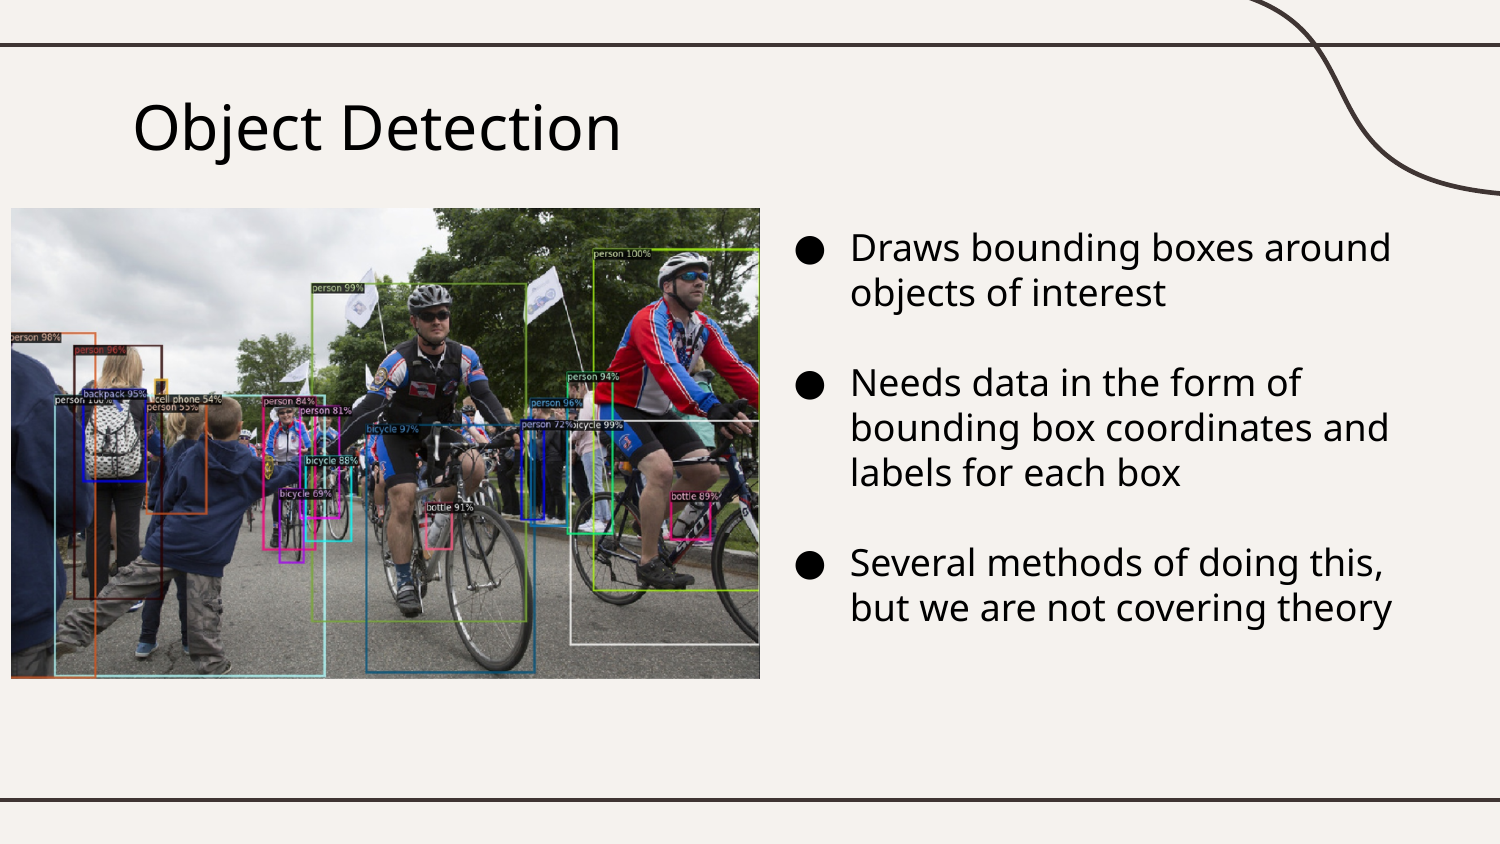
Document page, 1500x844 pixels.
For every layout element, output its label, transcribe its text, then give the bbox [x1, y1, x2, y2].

list Draws bounding boxes around objects of interest Needs data in the form of bounding box coordinates and labels for each box Several methods of doing this, but we are not covering theory [759, 208, 1449, 750]
picture [11, 208, 761, 679]
title Object Detection [116, 72, 890, 167]
